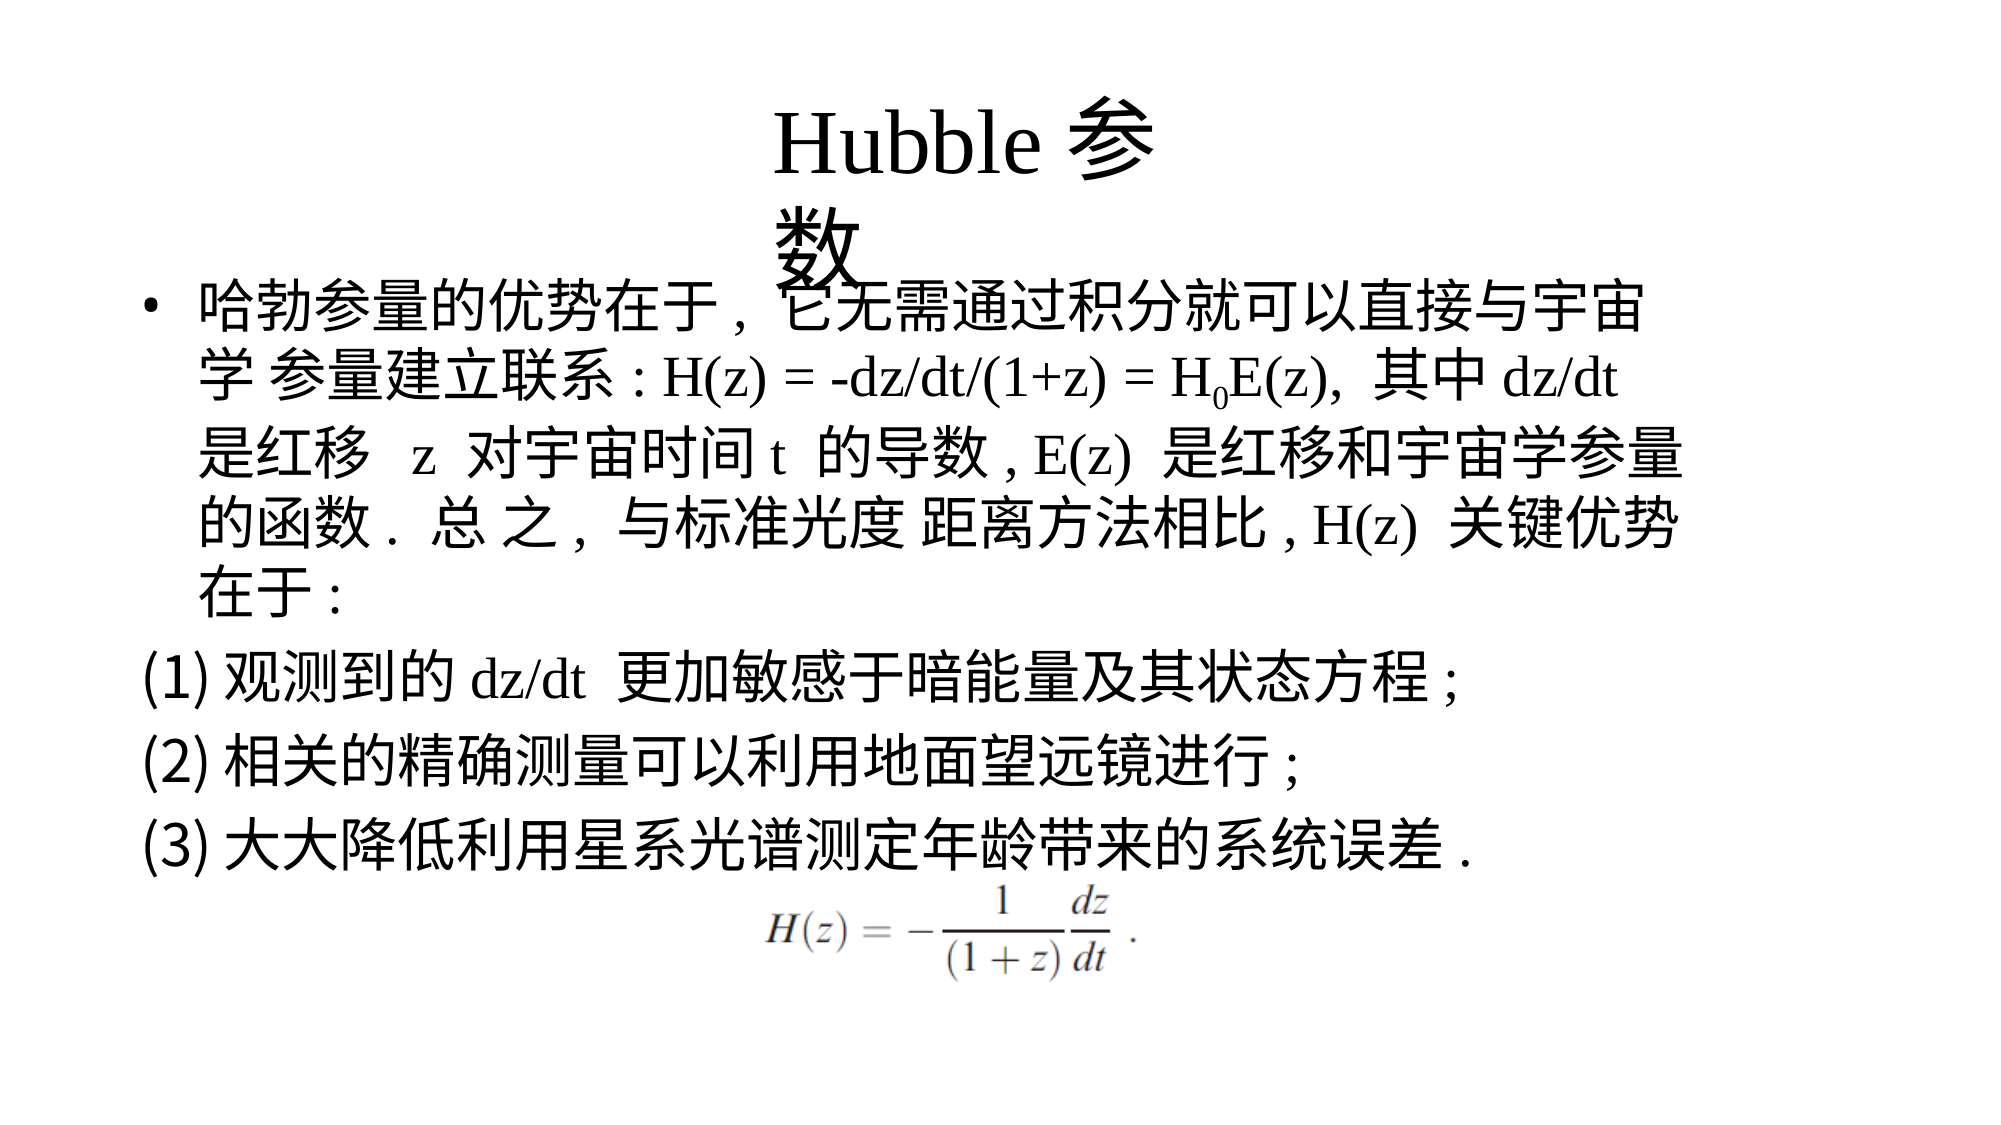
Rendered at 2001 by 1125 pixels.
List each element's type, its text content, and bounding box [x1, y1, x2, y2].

text_box 哈勃参量的优势在于, 它无需通过积分就可以直接与宇宙学 参量建立联系: H(z) = -dz/dt/(1+z) = H0E(z), 其中dz/dt 是红移 z 对宇宙时间t 的导数, E(z) 是红移和宇宙学参量的函数. 总 之, 与标准光度 距离方法相比, H(z) 关键优势在于: 观测到的dz/dt 更加敏感于暗能量及其状态方程; 相关的精确测量可以利用地面望远镜进行; 大大降低利用星系光谱测定年龄带来的系统误差. [134, 266, 1709, 878]
title Hubble参数 [770, 79, 1229, 266]
picture [763, 884, 1137, 982]
